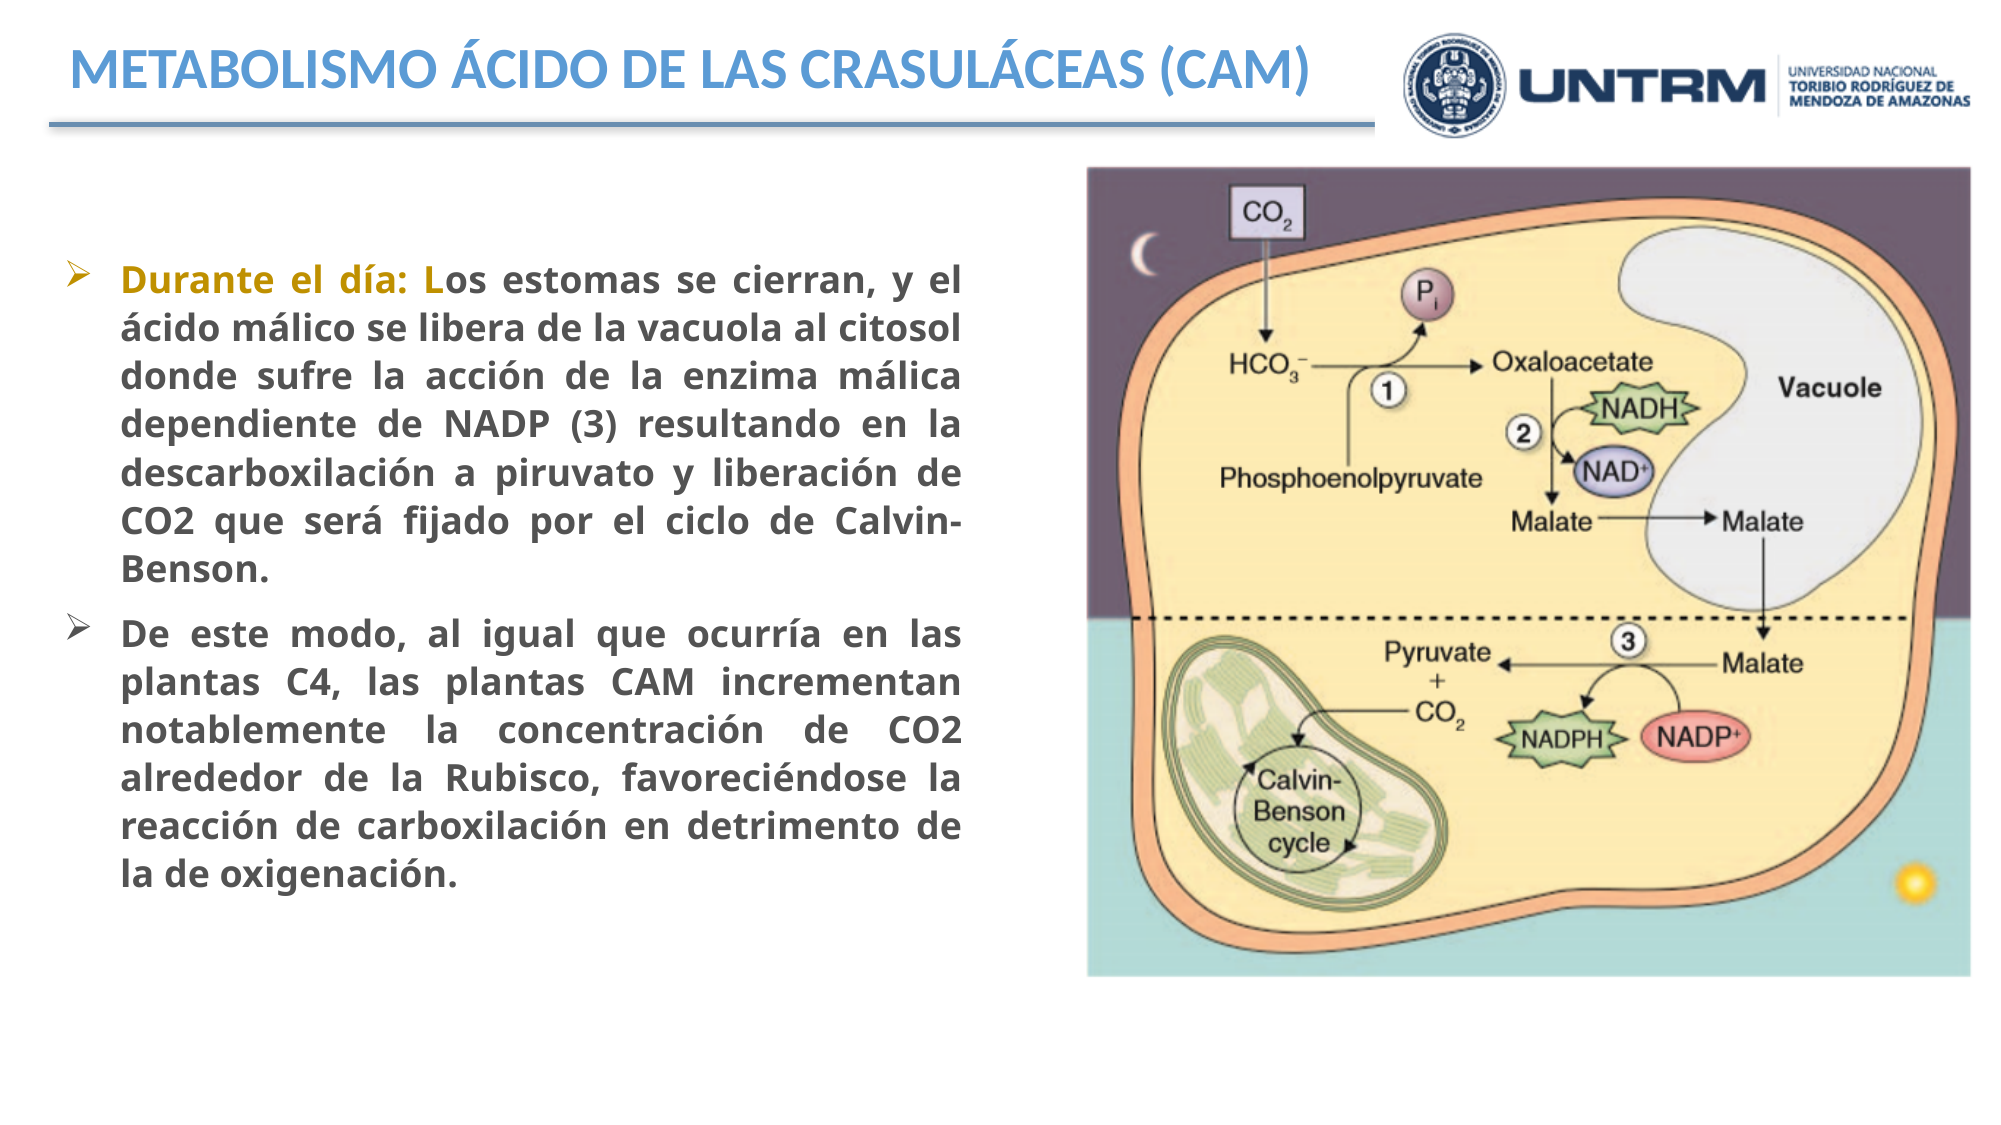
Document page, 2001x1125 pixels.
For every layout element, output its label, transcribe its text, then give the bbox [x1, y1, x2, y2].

text_box METABOLISMO ÁCIDO DE LAS CRASULÁCEAS (CAM) [49, 18, 1374, 104]
picture [1081, 160, 1978, 983]
text_box Durante el día: Los estomas se cierran, y el ácido málico se libera de la vacuola al citosol donde sufre la acción de la enzima málica dependiente de NADP (3) resultando en la descarboxilación a piruvato y liberación de CO2 que será fijado por el ciclo de Calvin-Benson. De este modo, al igual que ocurría en las plantas C4, las plantas CAM incrementan notablemente la concentración de CO2 alrededor de la Rubisco, favoreciéndose la reacción de carboxilación en detrimento de la de oxigenación. [49, 245, 978, 903]
picture [1374, 3, 2000, 147]
